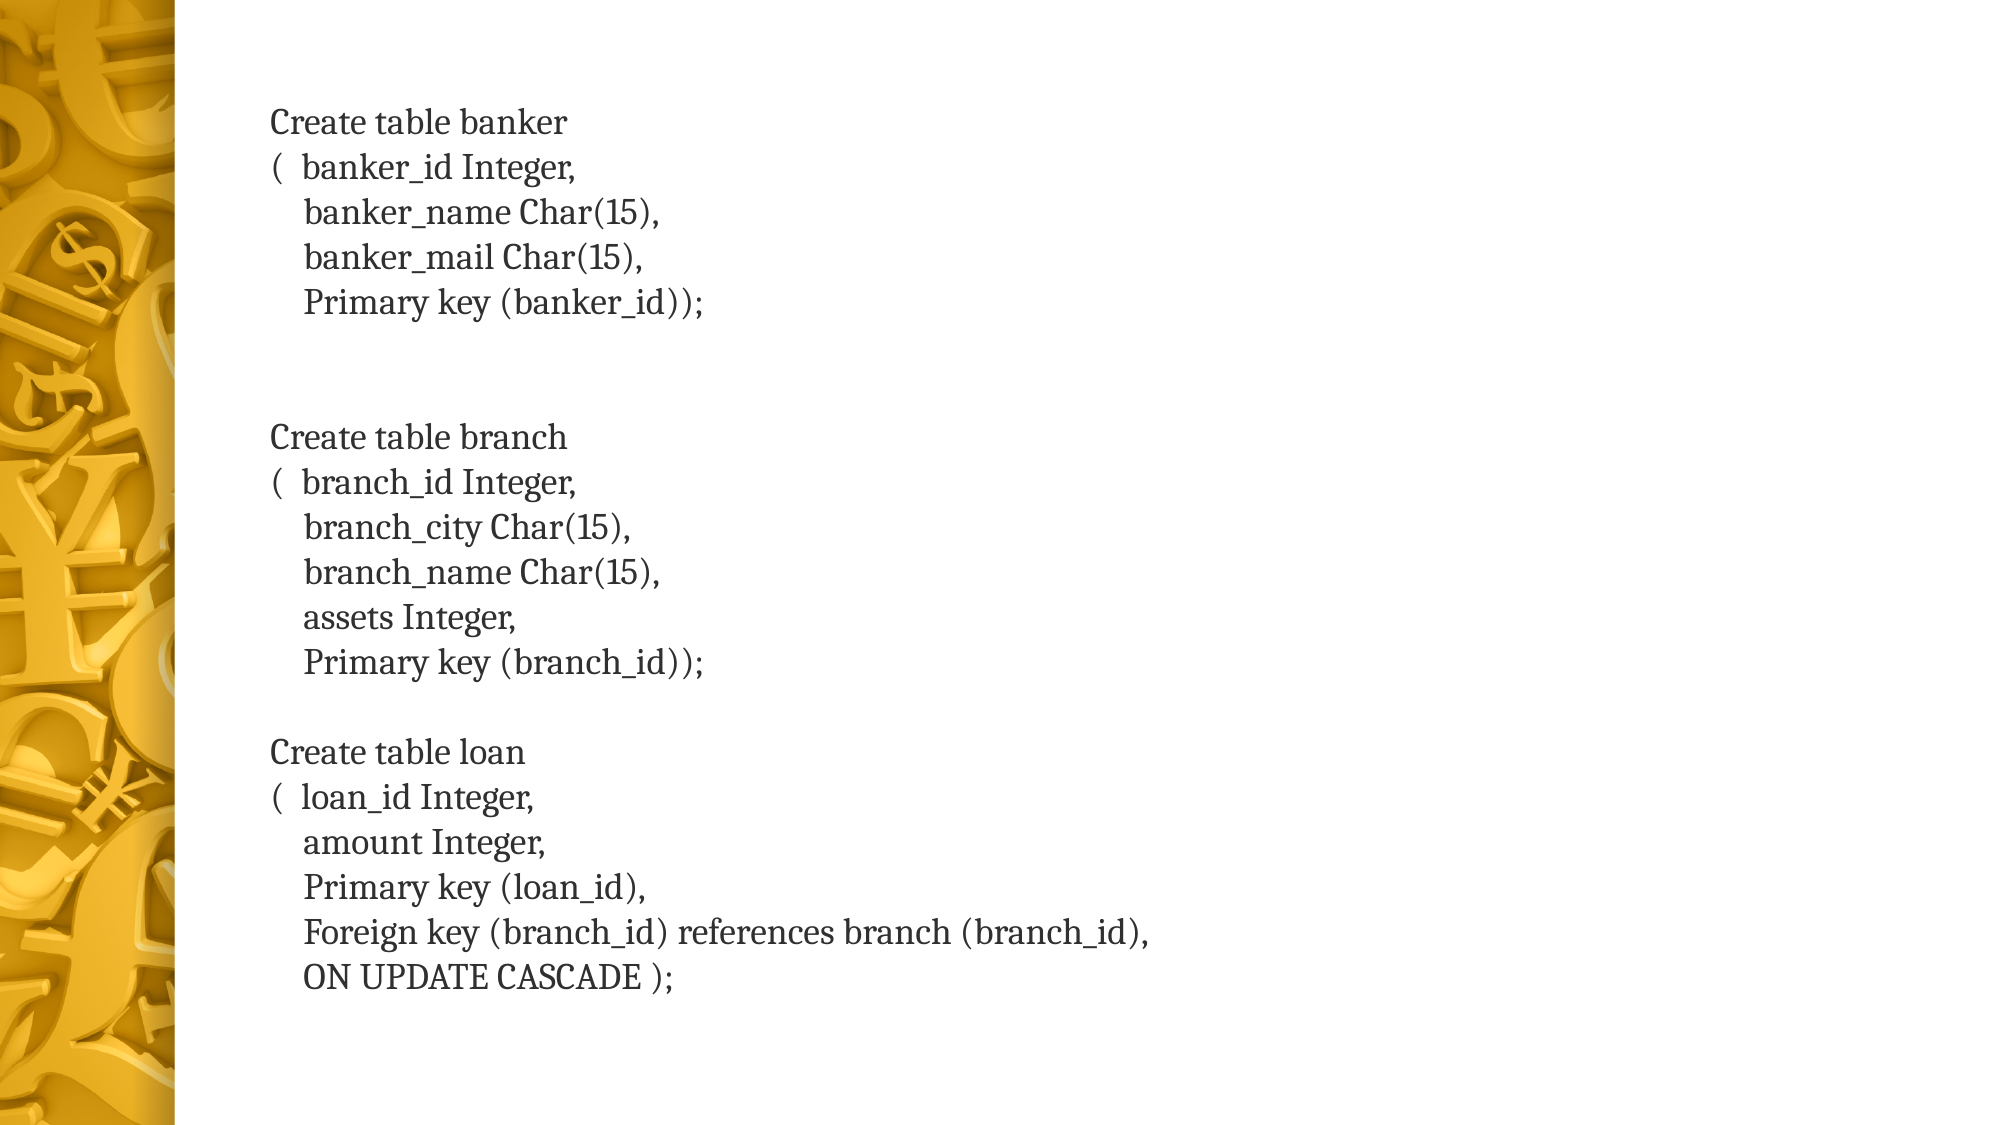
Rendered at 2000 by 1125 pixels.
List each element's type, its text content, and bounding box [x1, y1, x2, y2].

picture [0, 0, 175, 1125]
text_box Create table banker ( banker_id Integer, banker_name Char(15), banker_mail Char(15), Primary key (banker_id)); Create table branch ( branch_id Integer, branch_city Char(15), branch_name Char(15), assets Integer, Primary key (branch_id)); Create table loan ( loan_id Integer, amount Integer, Primary key (loan_id), Foreign key (branch_id) references branch (branch_id), ON UPDATE CASCADE ); [255, 89, 1922, 1125]
